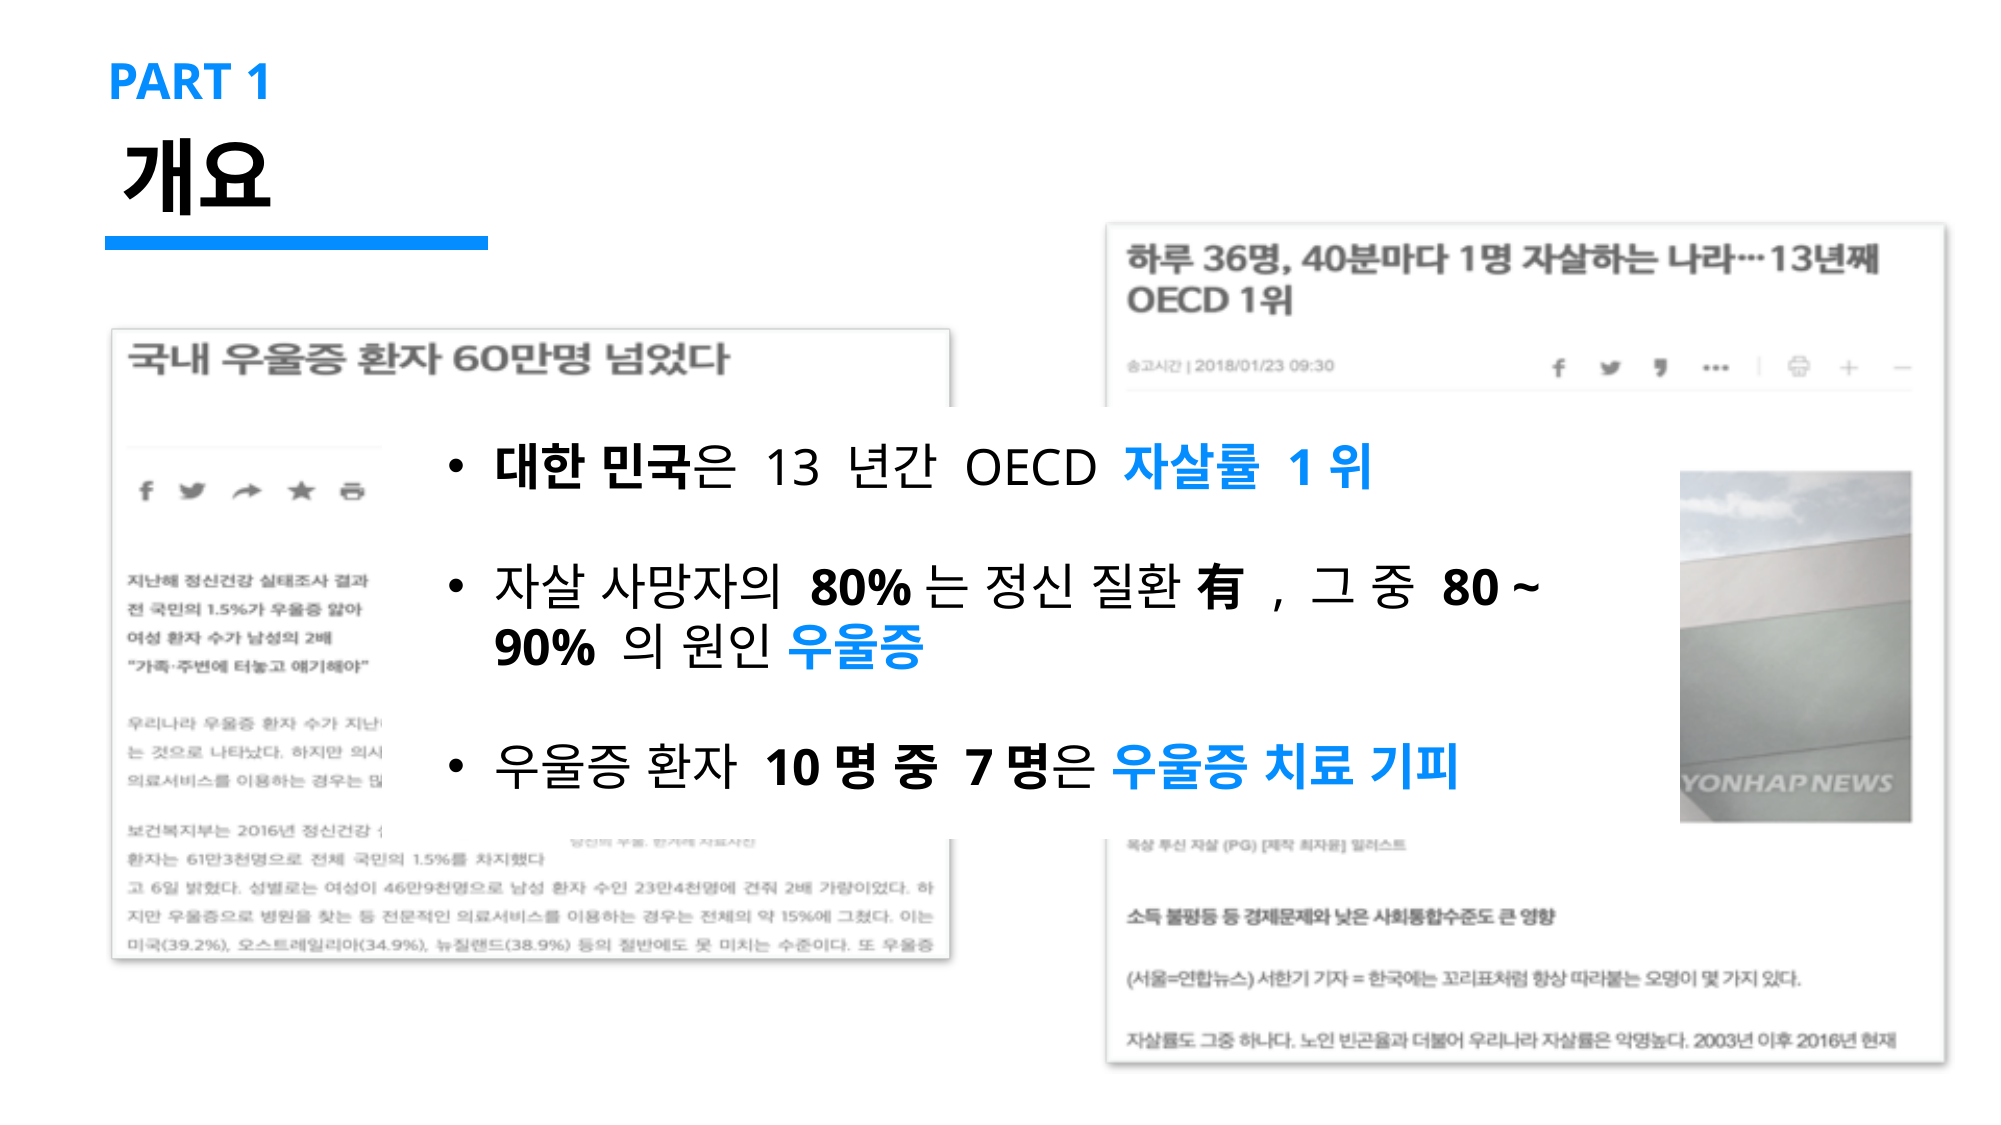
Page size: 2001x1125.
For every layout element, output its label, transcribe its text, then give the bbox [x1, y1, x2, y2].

text_box PART 1 [92, 41, 290, 117]
text_box 개요 [106, 117, 349, 219]
picture [106, 219, 1955, 1074]
